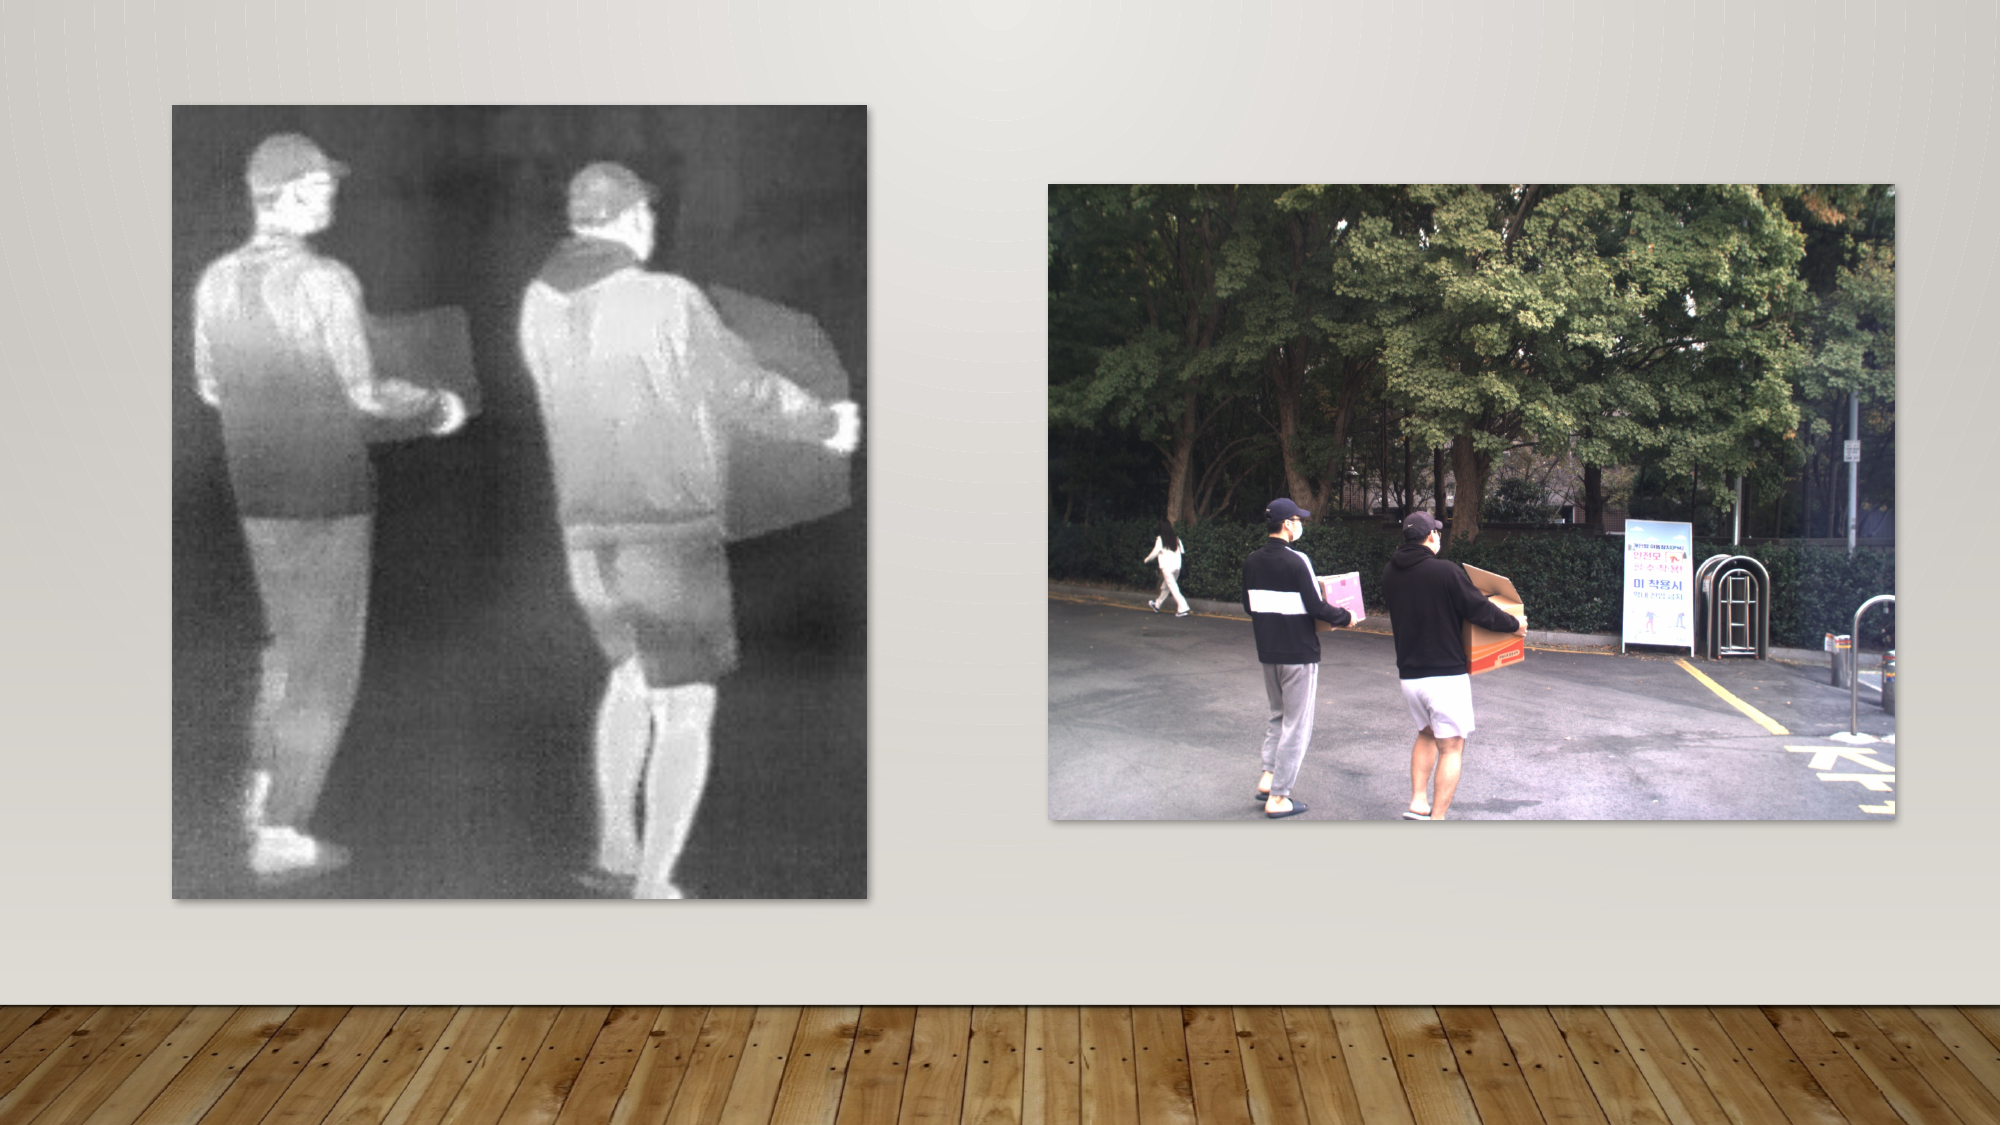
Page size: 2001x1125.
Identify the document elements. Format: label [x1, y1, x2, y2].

picture [171, 105, 867, 899]
picture [1047, 184, 1895, 820]
picture [0, 1005, 2000, 1125]
